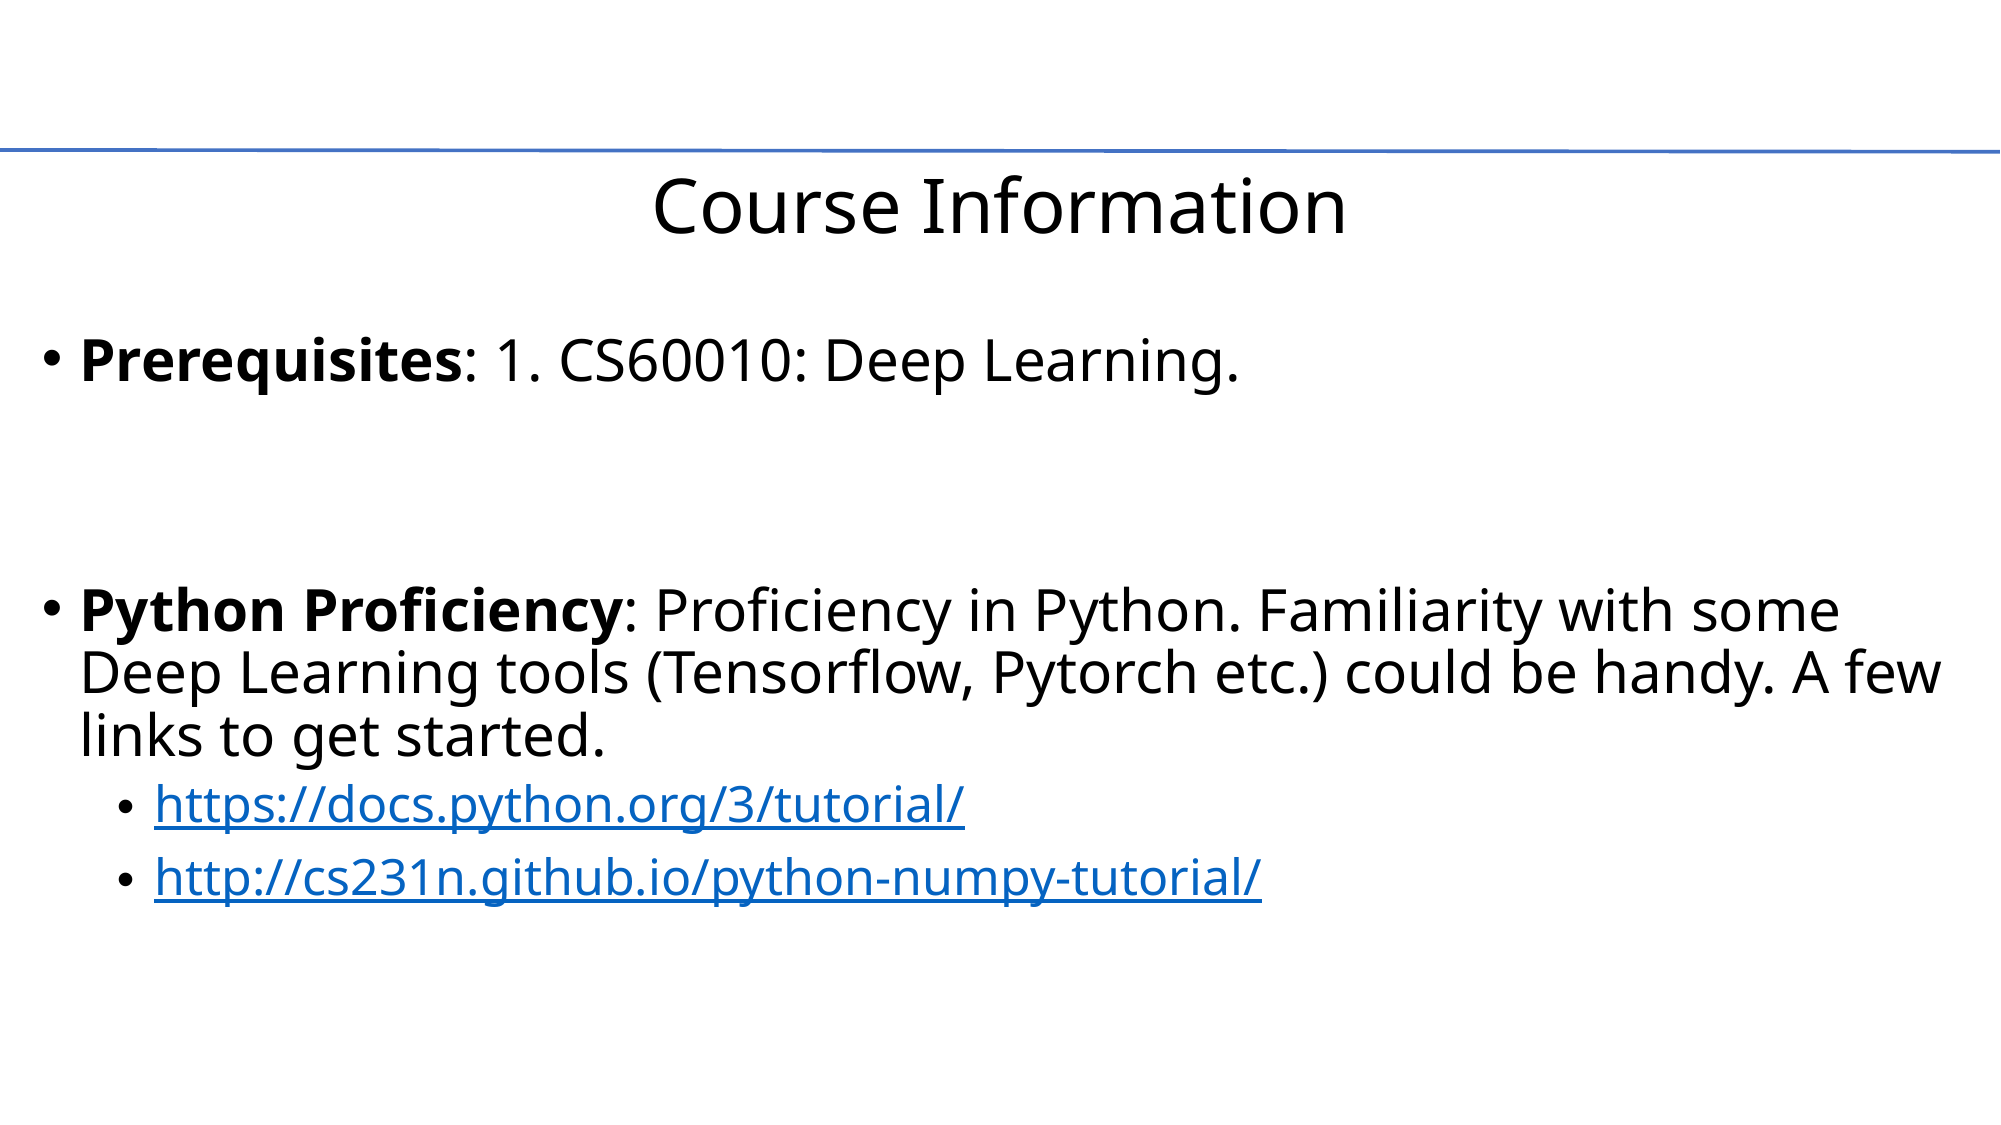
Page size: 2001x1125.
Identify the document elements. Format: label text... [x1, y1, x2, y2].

text_box Prerequisites: 1. CS60010: Deep Learning. Python Proficiency: Proficiency in Python. Familiarity with some Deep Learning tools (Tensorflow, Pytorch etc.) could be handy. A few links to get started. https://docs.python.org/3/tutorial/ http://cs231n.github.io/python-numpy-tutorial/ [27, 239, 1985, 1004]
title Course Information [406, 108, 1593, 239]
